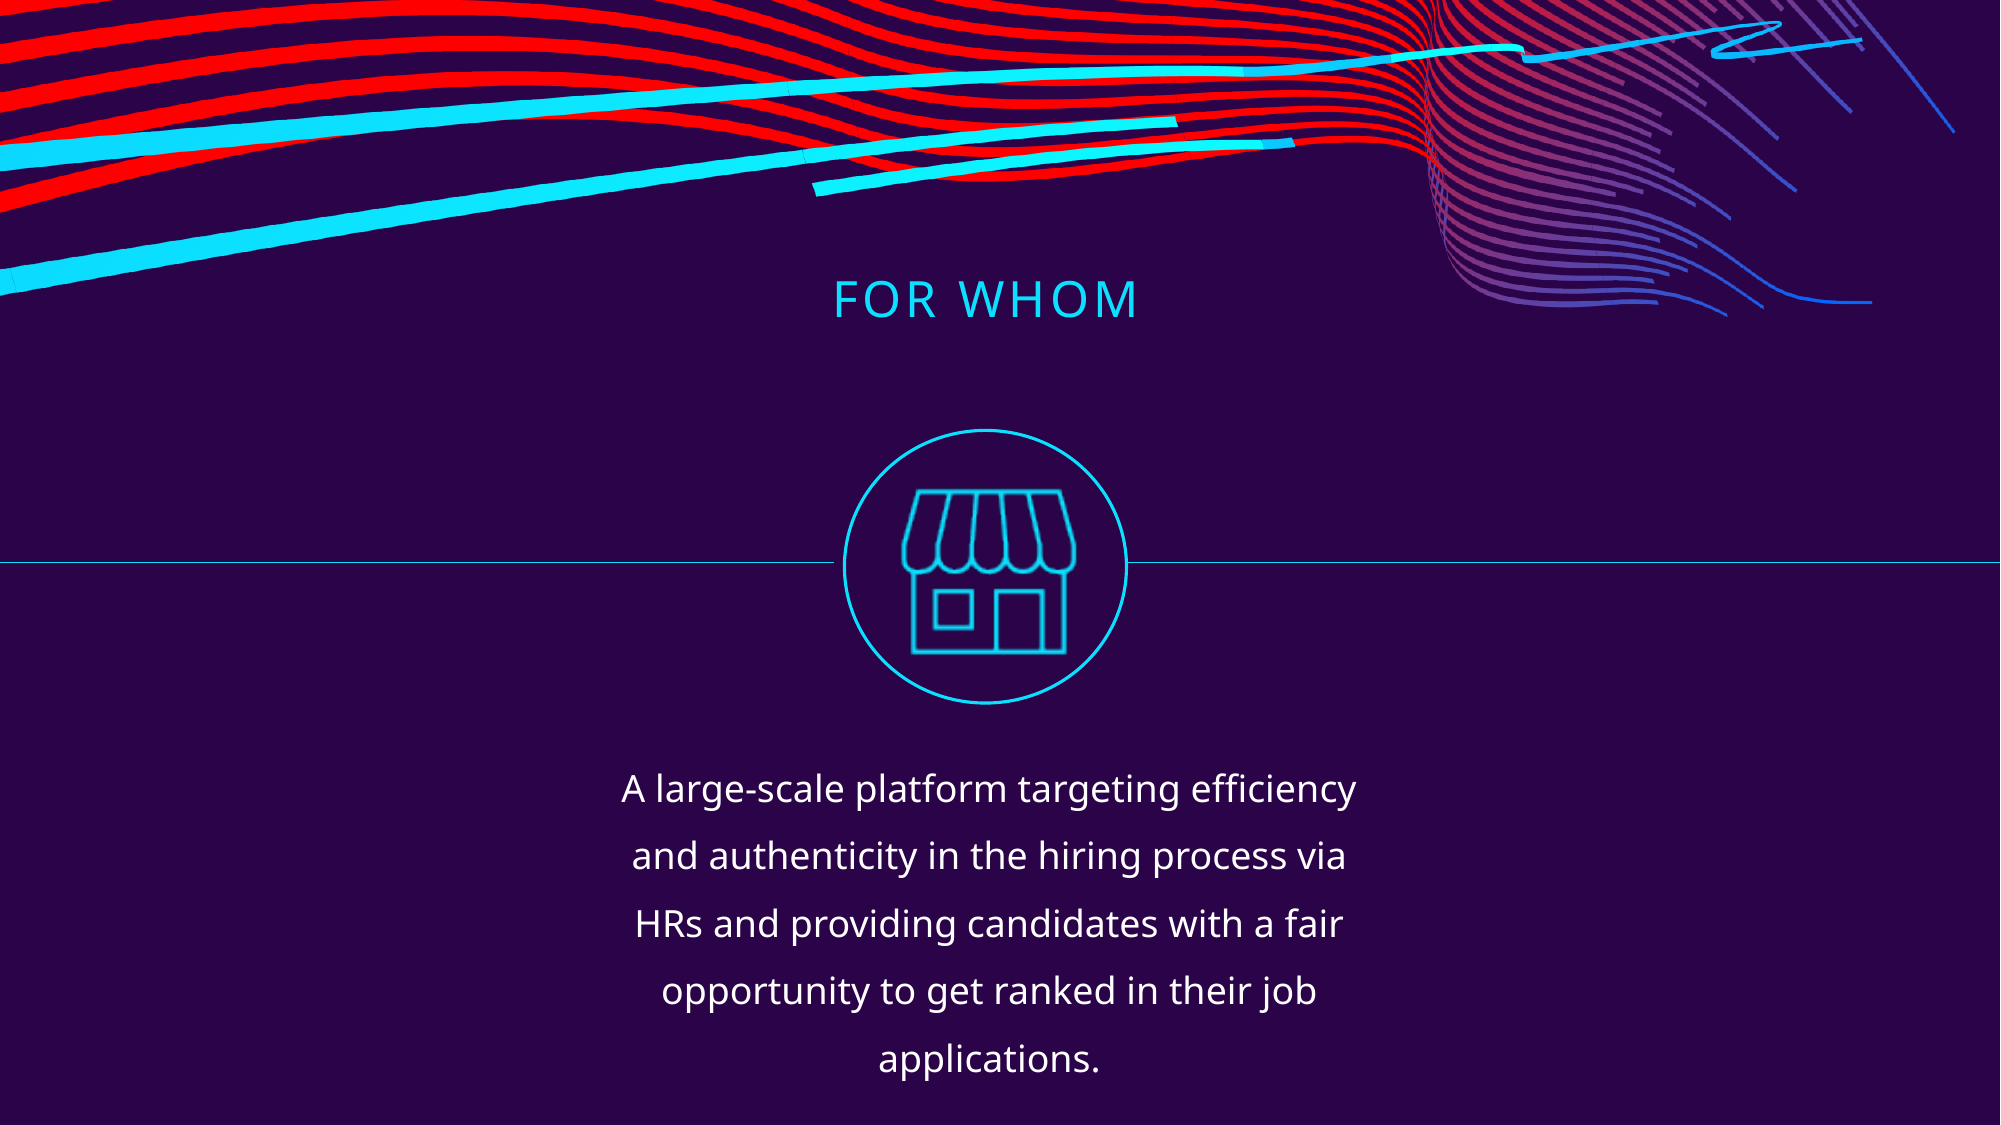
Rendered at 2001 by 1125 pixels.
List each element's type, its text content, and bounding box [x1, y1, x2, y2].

list FOR WHOM [710, 267, 1261, 379]
picture [0, 0, 2000, 1125]
text_box [843, 482, 873, 651]
text_box [920, 689, 1051, 705]
list A large-scale platform targeting efficiency and authenticity in the hiring process via HRs and providing candidates with a fair opportunity to get ranked in their job applications. [595, 734, 1384, 1000]
text_box [901, 429, 1070, 456]
text_box [1106, 494, 1128, 640]
